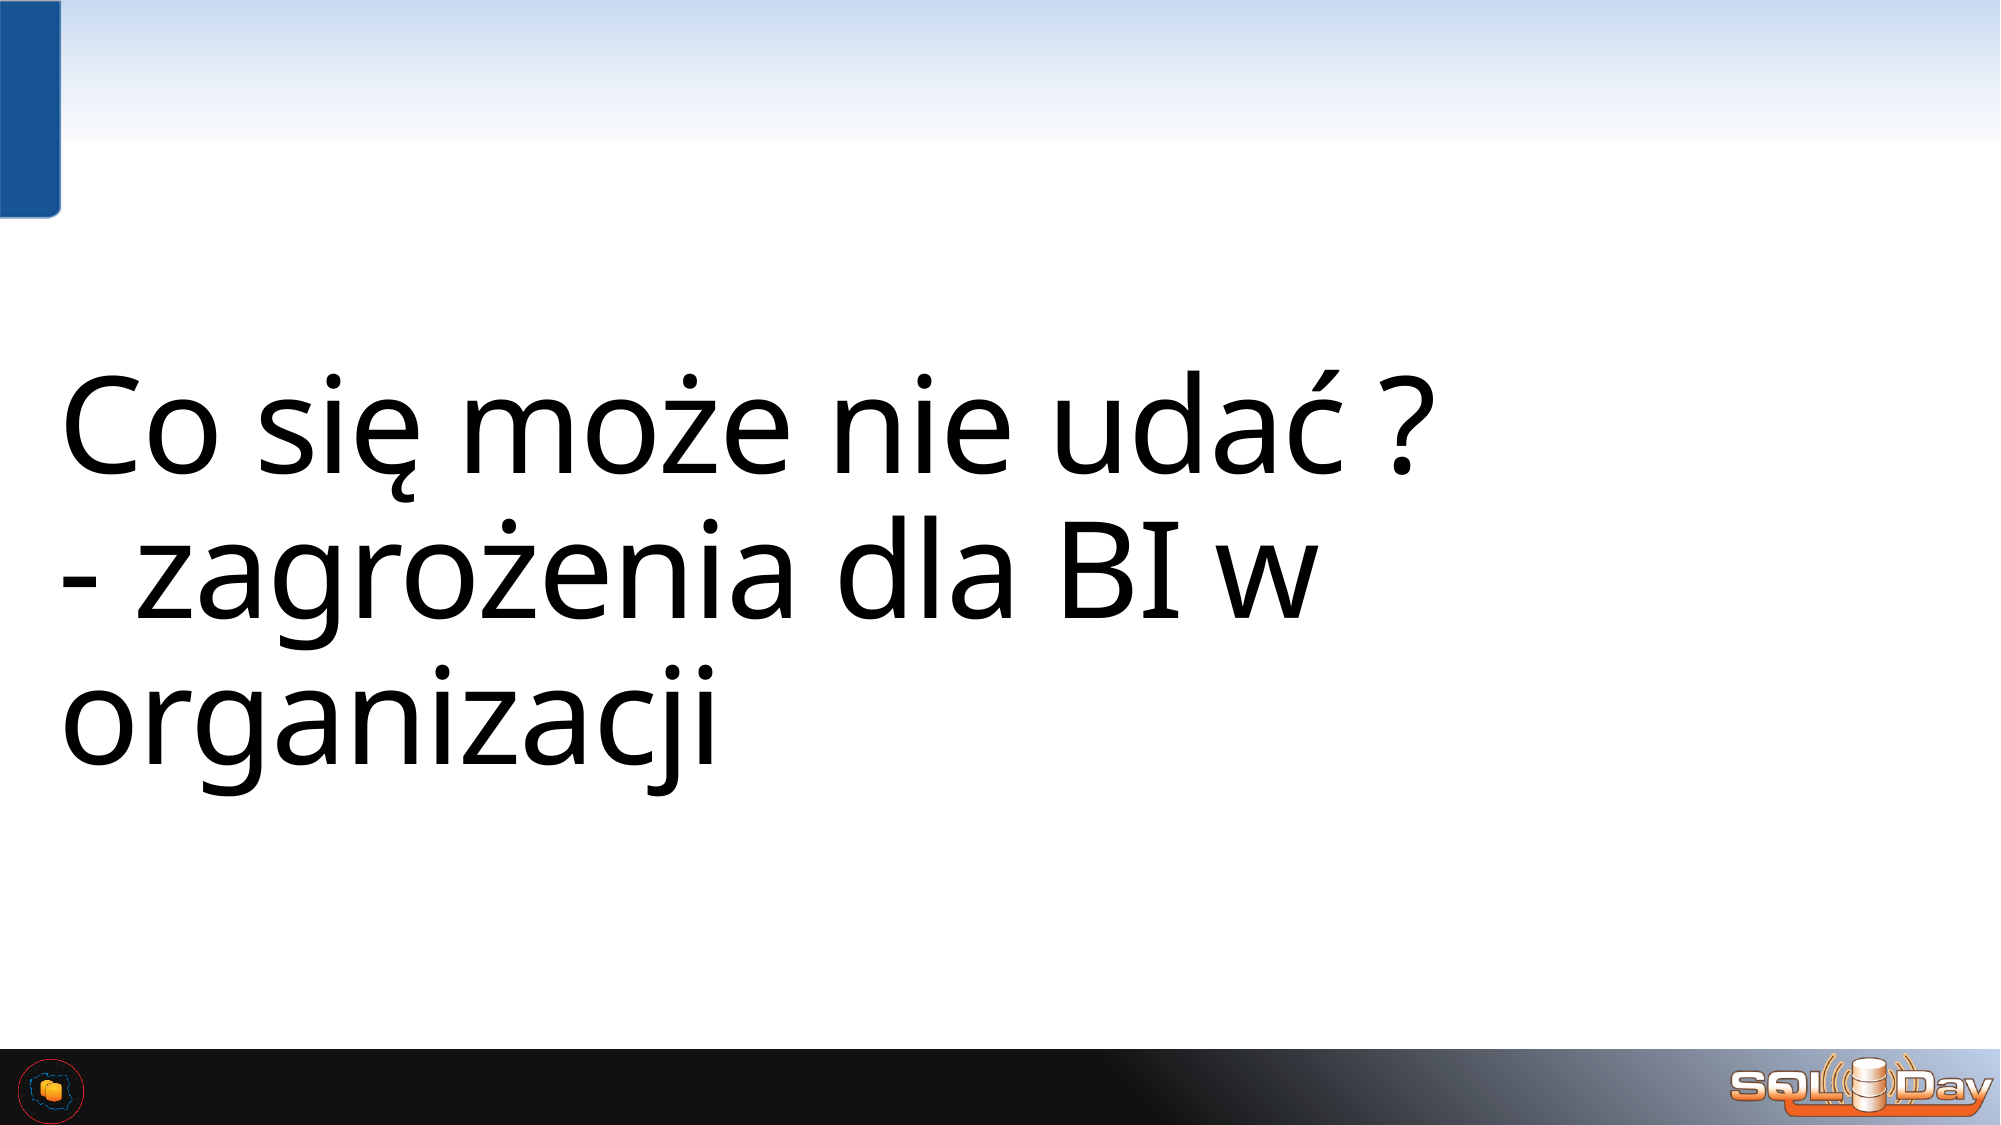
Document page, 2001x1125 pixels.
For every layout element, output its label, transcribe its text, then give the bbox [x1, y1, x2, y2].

title Co się może nie udać ? - zagrożenia dla BI w organizacji [44, 341, 1956, 637]
picture [0, 0, 62, 219]
picture [1730, 1053, 1994, 1117]
picture [16, 1057, 85, 1125]
